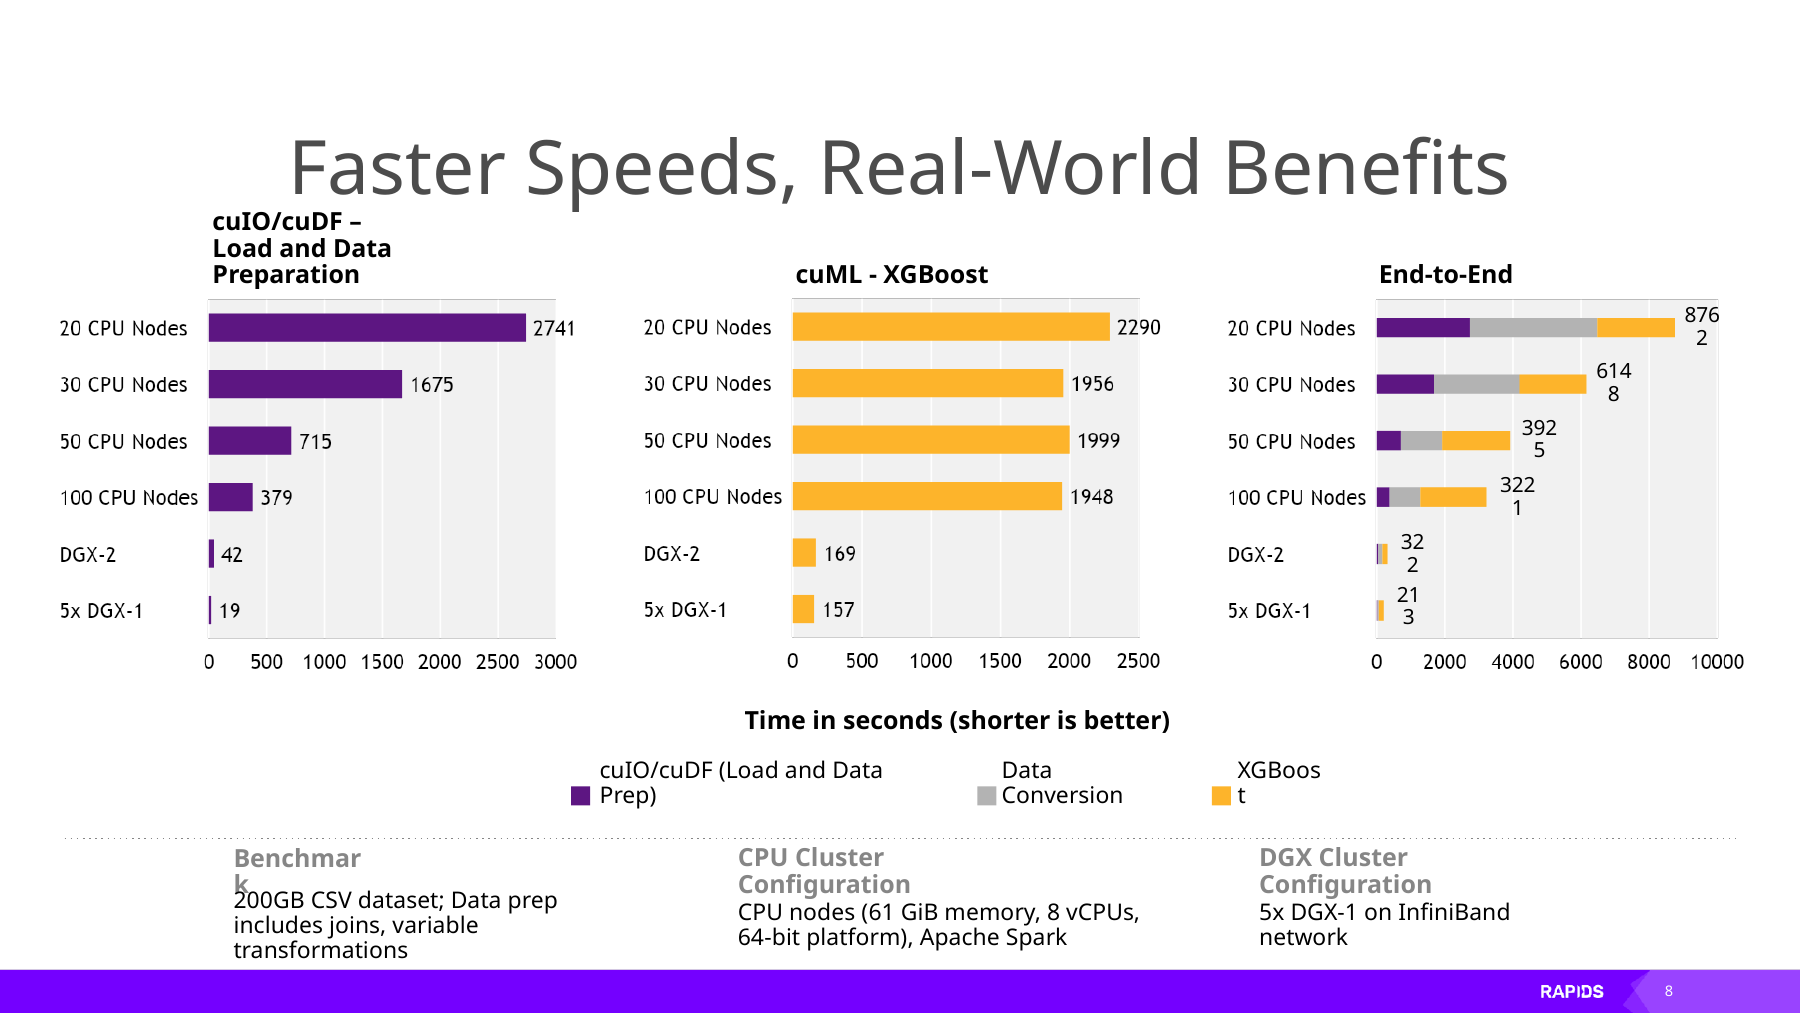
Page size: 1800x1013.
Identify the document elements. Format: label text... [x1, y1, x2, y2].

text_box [218, 850, 1582, 960]
text_box End-to-End [1363, 254, 1719, 276]
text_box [570, 775, 1345, 817]
text_box cuML - XGBoost [780, 254, 1135, 276]
text_box Time in seconds (shorter is better) [438, 700, 1478, 743]
text_box cuIO/cuDF – Load and Data Preparation [197, 227, 552, 276]
title Faster Speeds, Real-World Benefits [81, 120, 1719, 218]
picture [0, 0, 1800, 1013]
